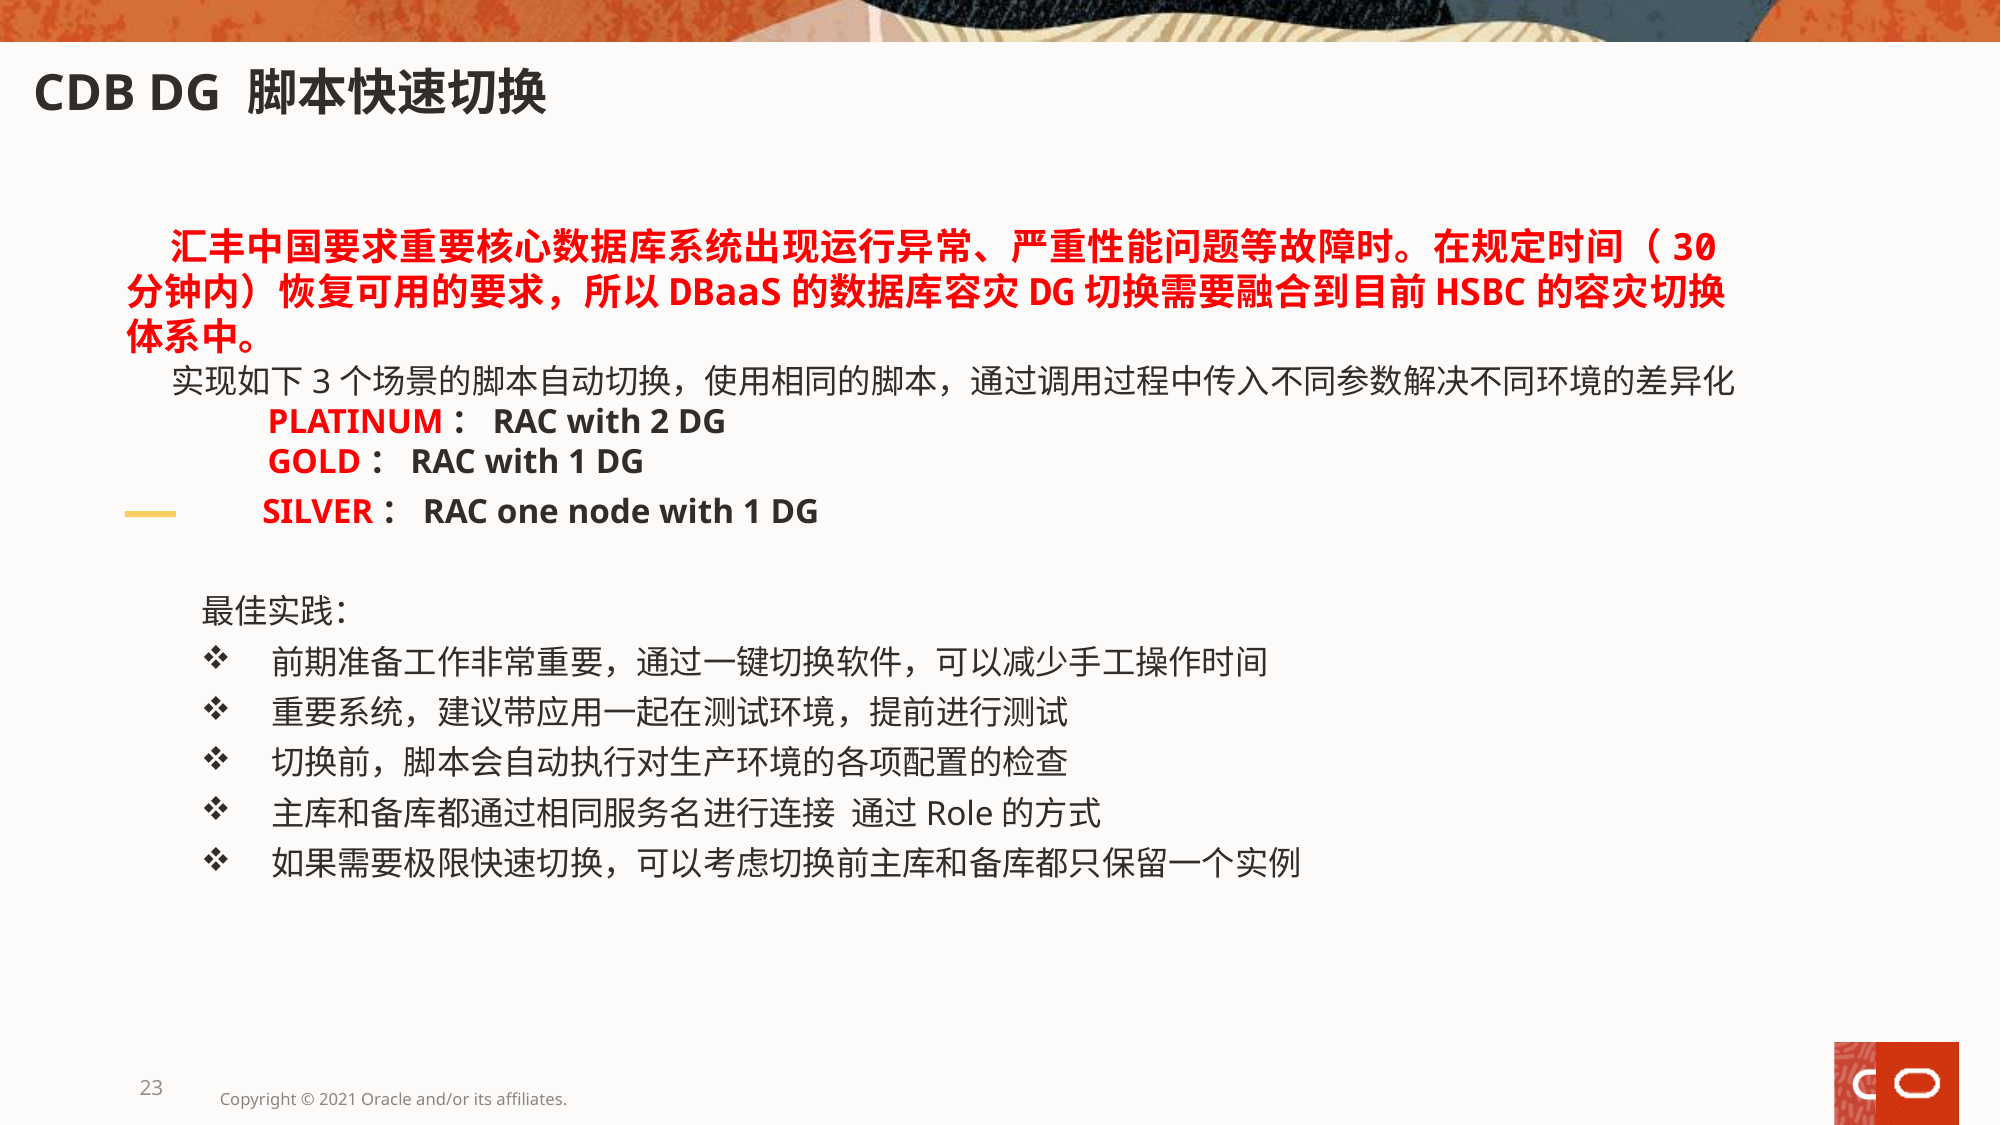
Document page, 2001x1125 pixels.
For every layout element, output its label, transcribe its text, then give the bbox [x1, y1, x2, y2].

text_box 汇丰中国要求重要核心数据库系统出现运行异常、严重性能问题等故障时。在规定时间（30分钟内）恢复可用的要求，所以DBaaS的数据库容灾DG切换需要融合到目前HSBC的容灾切换体系中。 [111, 215, 1741, 366]
title CDB DG 脚本快速切换 [33, 51, 1974, 130]
text_box Copyright © 2021 Oracle and/or its affiliates. [220, 1068, 842, 1125]
text_box 23 [124, 1067, 220, 1125]
picture [1876, 1042, 1959, 1125]
list 实现如下3个场景的脚本自动切换，使用相同的脚本，通过调用过程中传入不同参数解决不同环境的差异化 PLATINUM：RAC with 2 DG GOLD：RAC with 1 DG SILVER：RAC one node with 1 DG 最佳实践： 前期准备工作非常重要，通过一键切换软件，可以减少手工操作时间 重要系统，建议带应用一起在测试环境，提前进行测试 切换前，脚本会自动执行对生产环境的各项配置的检查 主库和备库都通过相同服务名进行连接 通过Role的方式 如果需要极限快速切换，可以考虑切换前主库和备库都只保留一个实例 [171, 360, 1764, 947]
picture [0, 0, 2000, 42]
